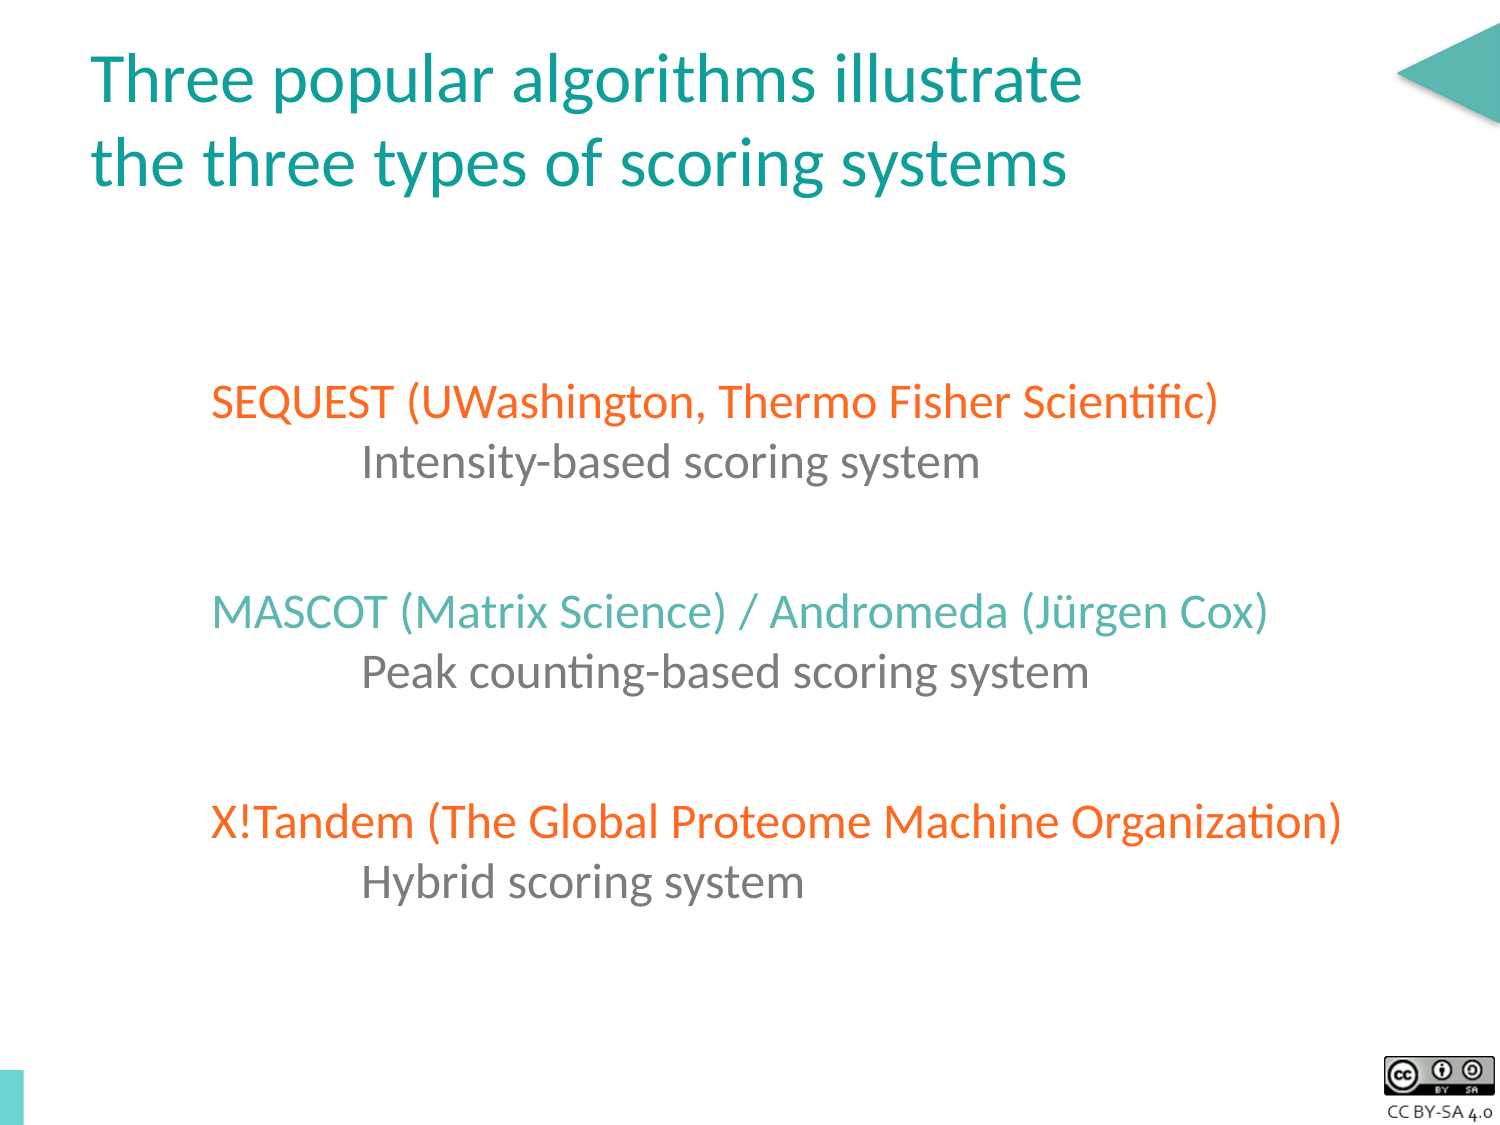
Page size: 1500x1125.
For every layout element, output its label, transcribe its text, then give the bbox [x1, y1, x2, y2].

picture [1375, 1056, 1500, 1125]
title Three popular algorithms illustrate the three types of scoring systems [75, 23, 1399, 212]
text_box SEQUEST (UWashington, Thermo Fisher Scientific) Intensity-based scoring system MASCOT (Matrix Science) / Andromeda (Jürgen Cox) Peak counting-based scoring system X!Tandem (The Global Proteome Machine Organization) Hybrid scoring system [196, 361, 1415, 917]
